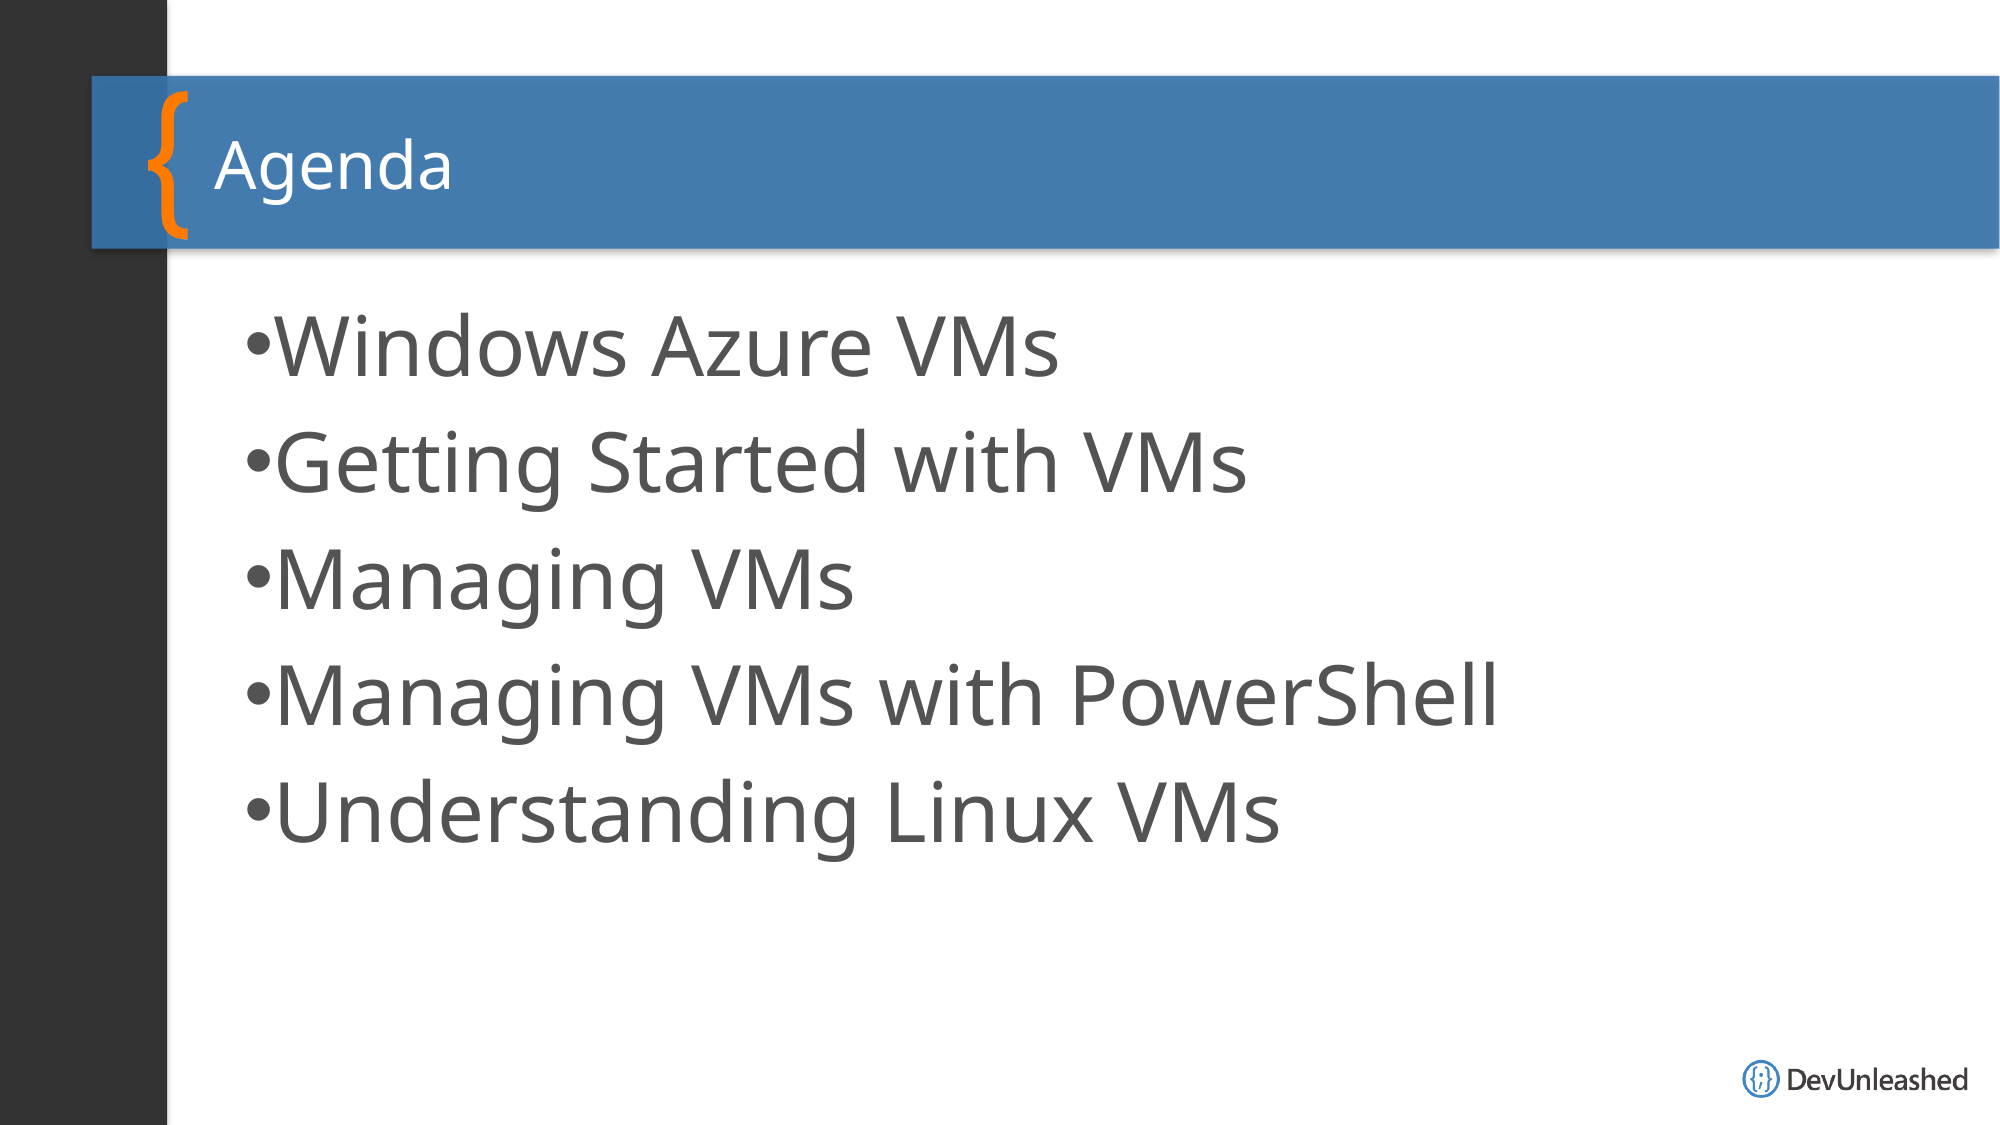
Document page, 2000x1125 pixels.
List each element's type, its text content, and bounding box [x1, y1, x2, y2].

list Windows Azure VMs Getting Started with VMs Managing VMs Managing VMs with PowerShell Understanding Linux VMs [214, 285, 1900, 1023]
picture [1733, 1053, 1979, 1103]
title Agenda [99, 75, 1900, 250]
